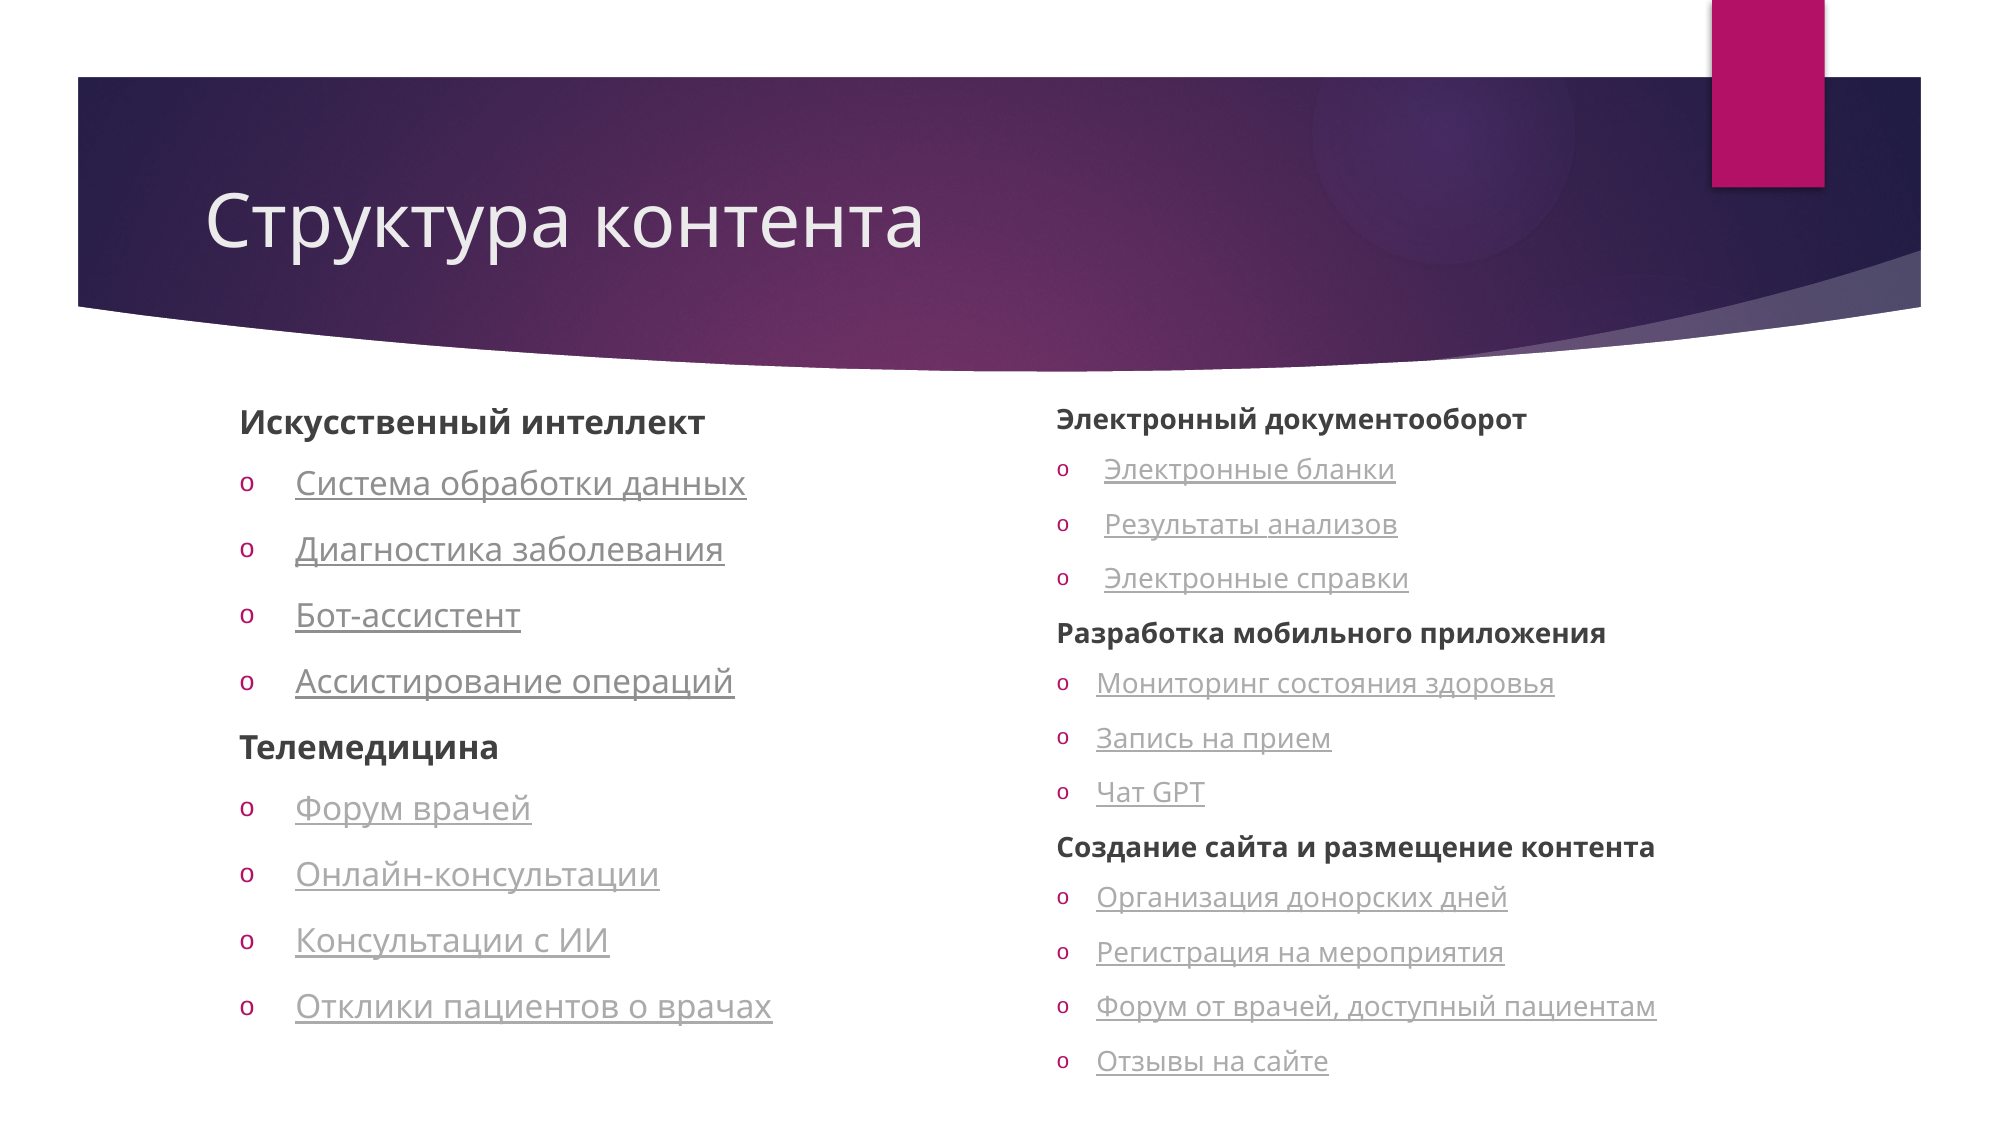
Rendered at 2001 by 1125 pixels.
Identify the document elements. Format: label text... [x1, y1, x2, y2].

list Искусственный интеллект Система обработки данных Диагностика заболевания Бот-ассистент Ассистирование операций Телемедицина Форум врачей Онлайн-консультации Консультации с ИИ Отклики пациентов о врачах [224, 393, 997, 1096]
text_box Электронный документооборот Электронные бланки Результаты анализов Электронные справки Разработка мобильного приложения Мониторинг состояния здоровья Запись на прием Чат GPT Создание сайта и размещение контента Организация донорских дней Регистрация на мероприятия Форум от врачей, доступный пациентам Отзывы на сайте [1041, 393, 1815, 1096]
title Структура контента [189, 159, 1627, 276]
